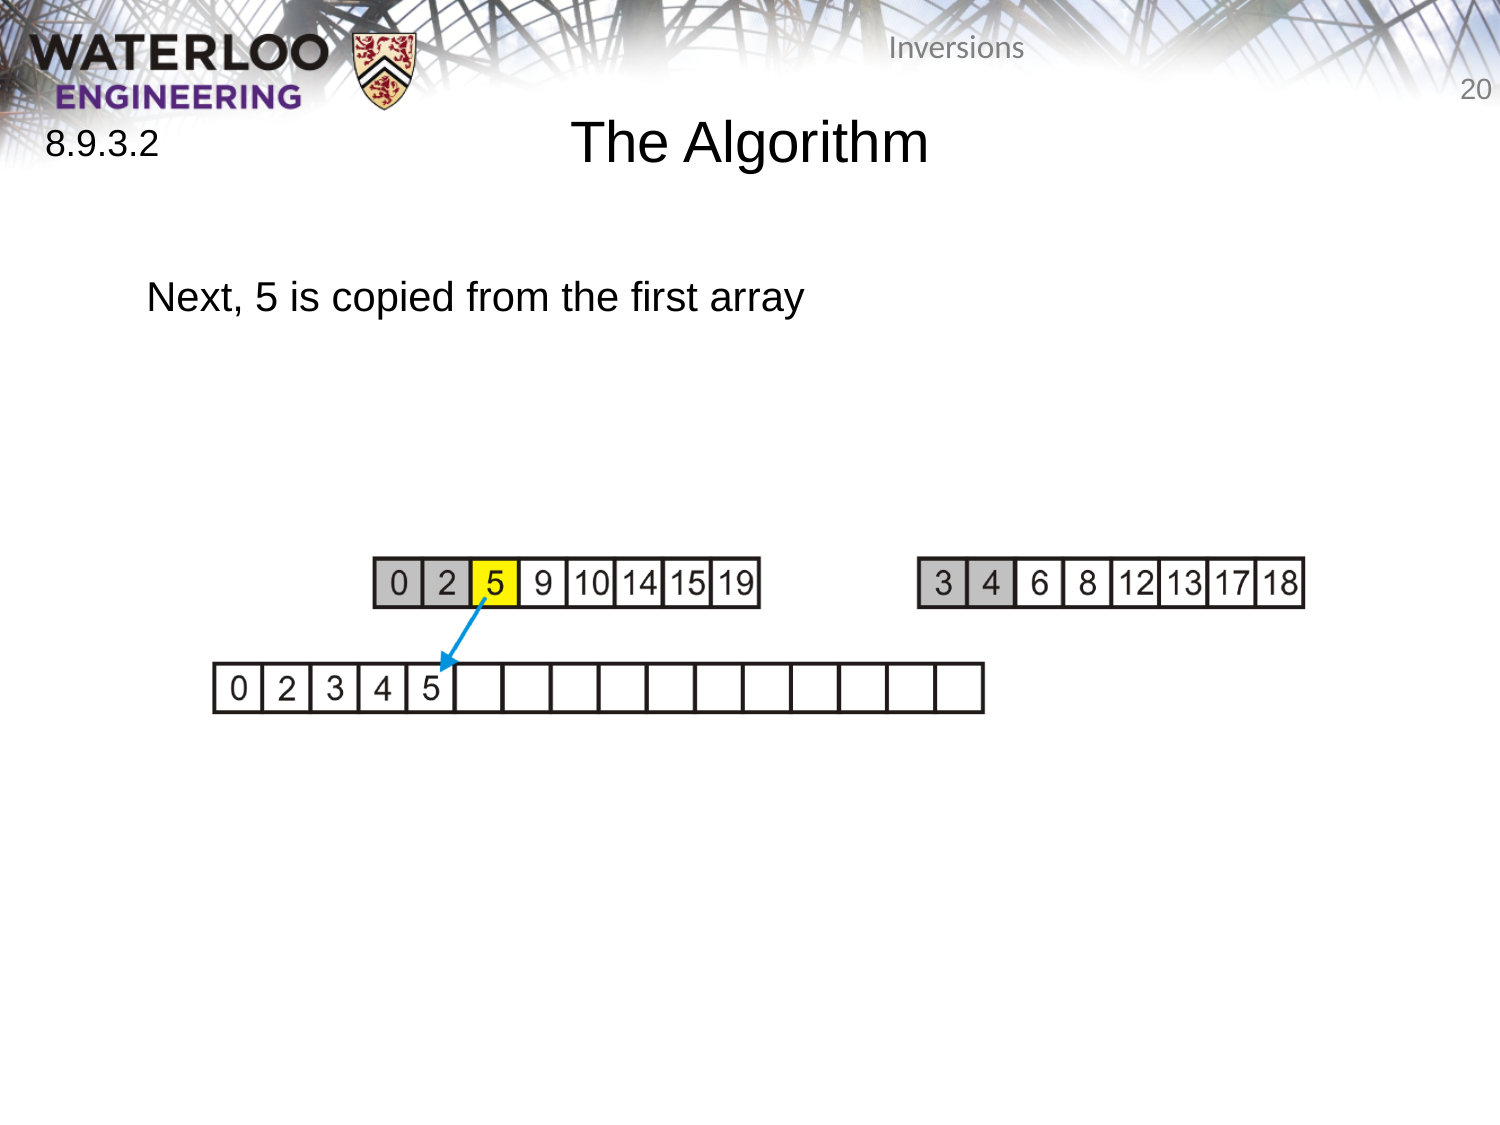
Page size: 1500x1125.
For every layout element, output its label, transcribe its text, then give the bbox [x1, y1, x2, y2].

picture [0, 0, 1500, 1125]
text_box 8.9.3.2 [30, 111, 175, 172]
title The Algorithm [74, 44, 1426, 233]
list Next, 5 is copied from the first array [74, 262, 1426, 1006]
